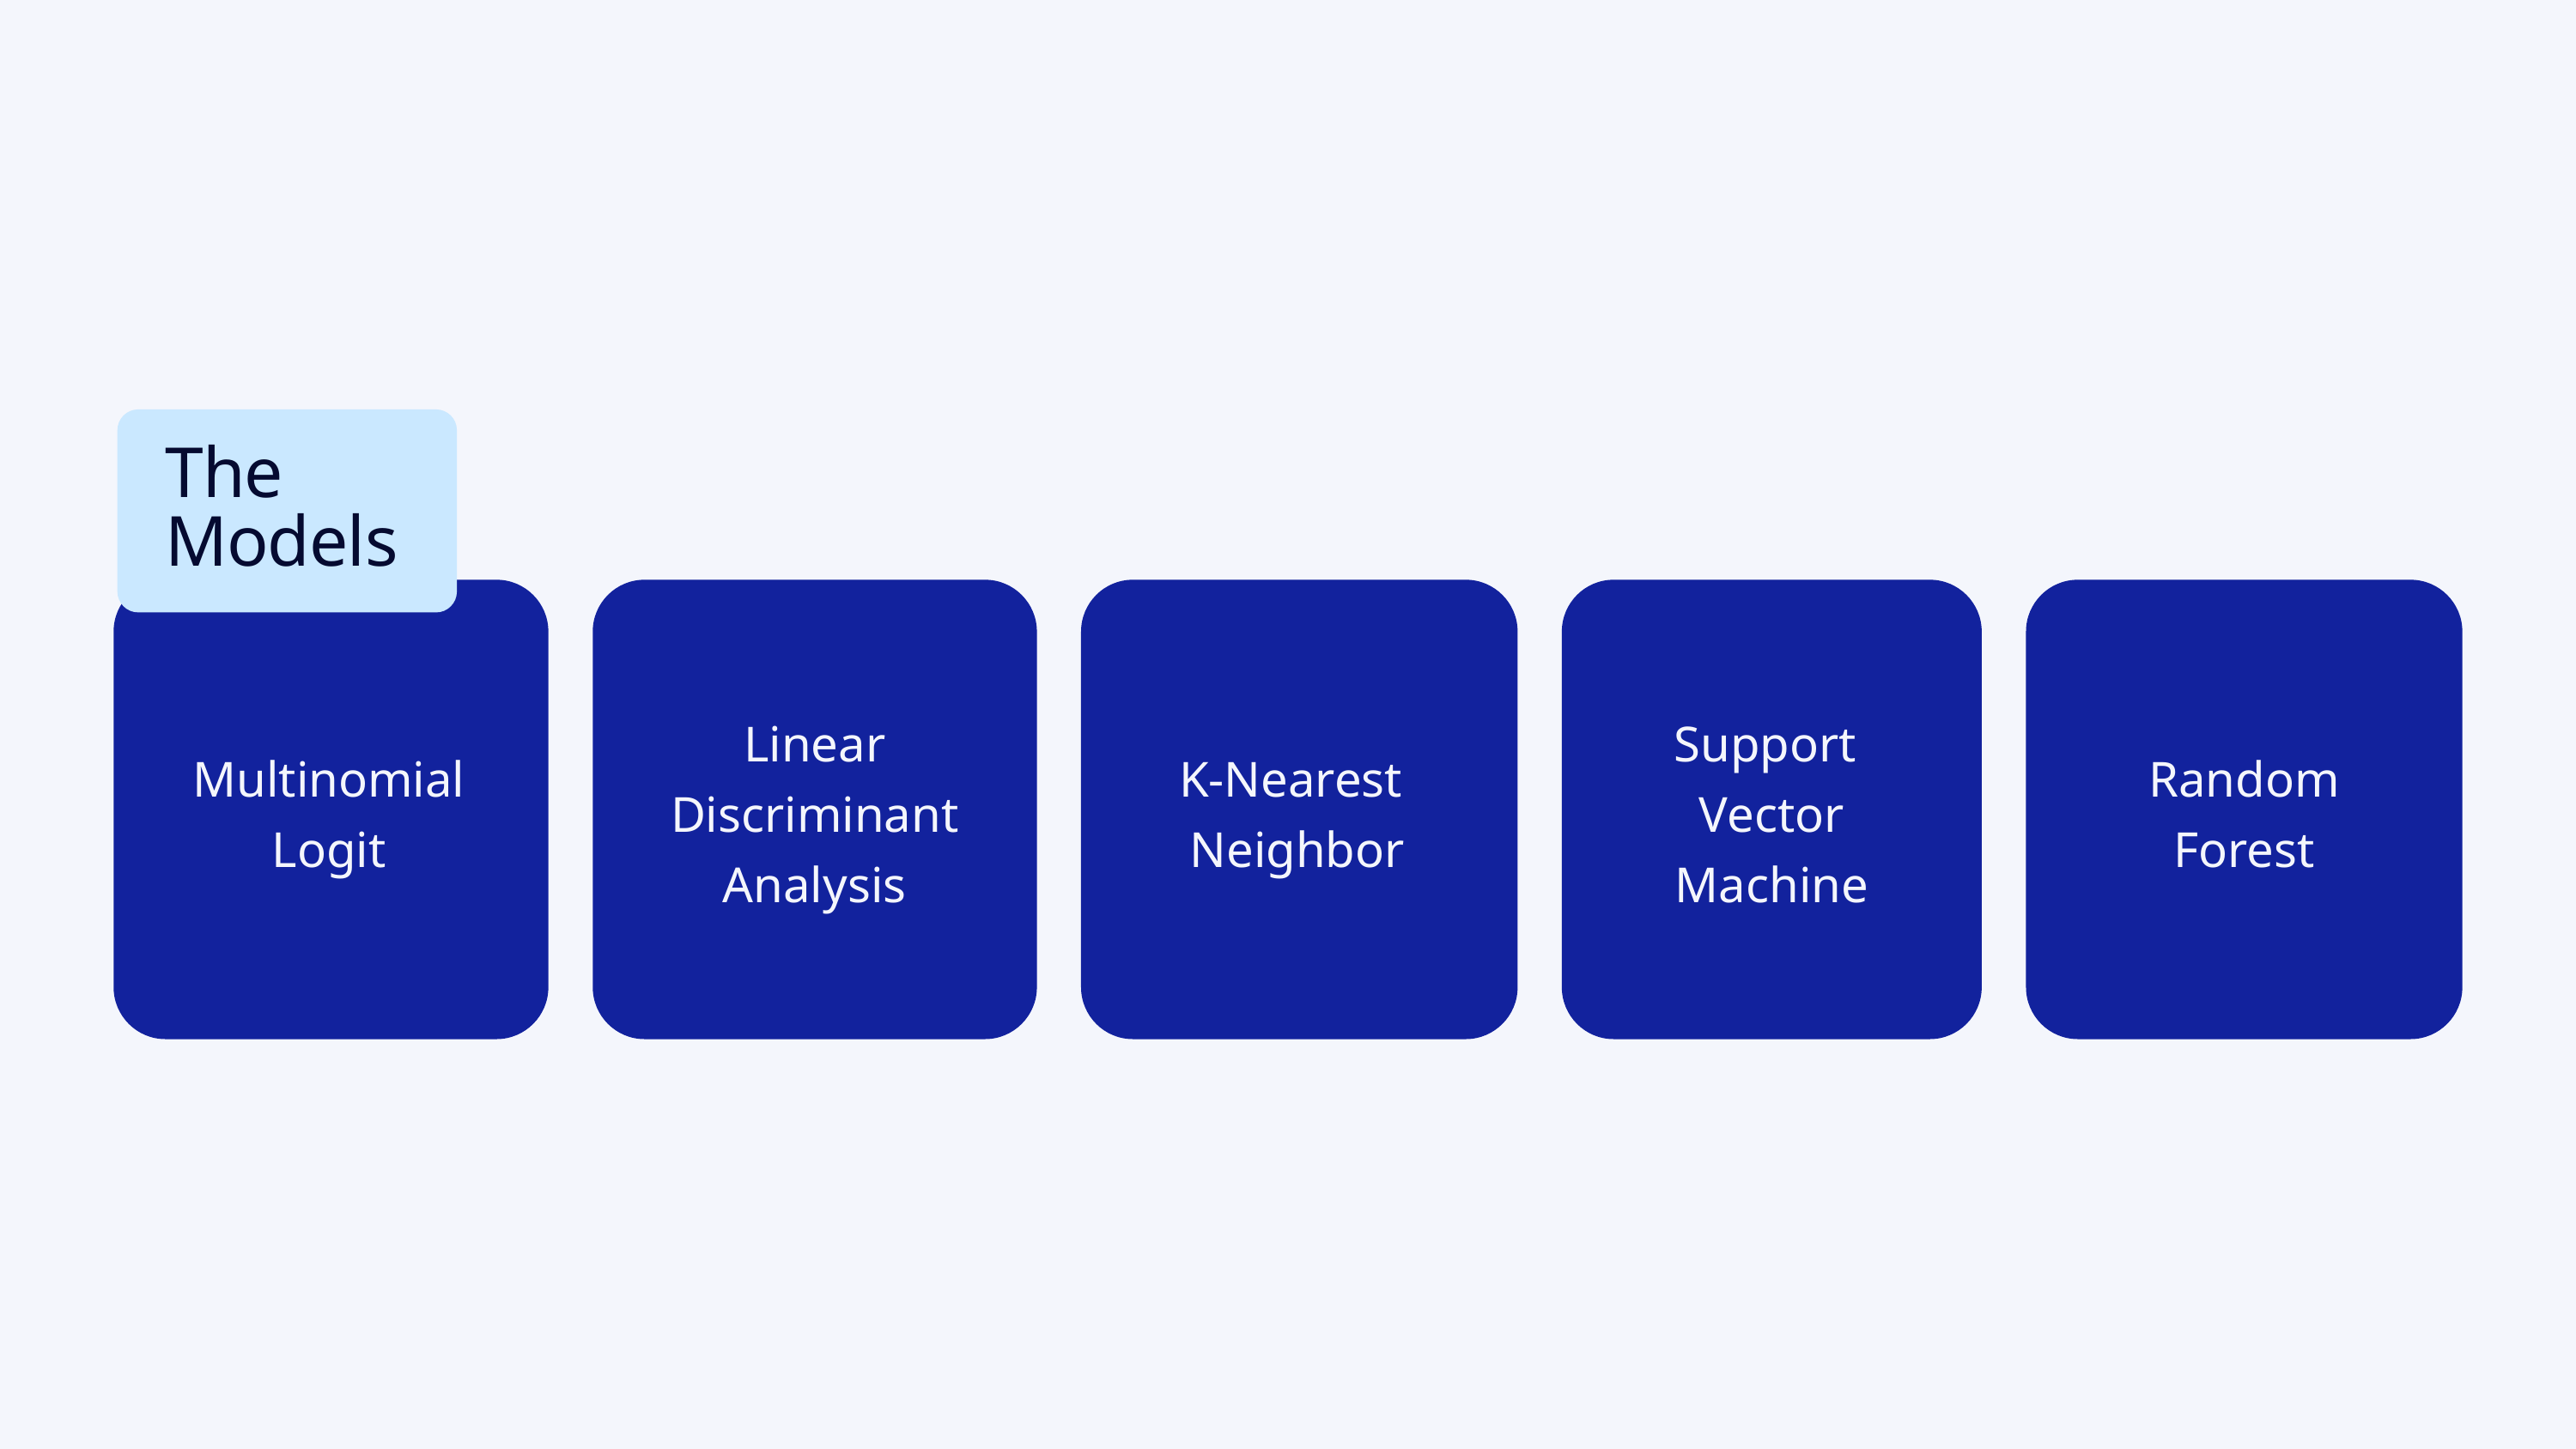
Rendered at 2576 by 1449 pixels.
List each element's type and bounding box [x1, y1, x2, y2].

text_box [1561, 579, 1983, 1040]
text_box [2026, 579, 2463, 1040]
text_box [113, 579, 549, 1040]
text_box [1080, 579, 1518, 1040]
text_box [117, 409, 458, 613]
text_box [592, 579, 1037, 1040]
